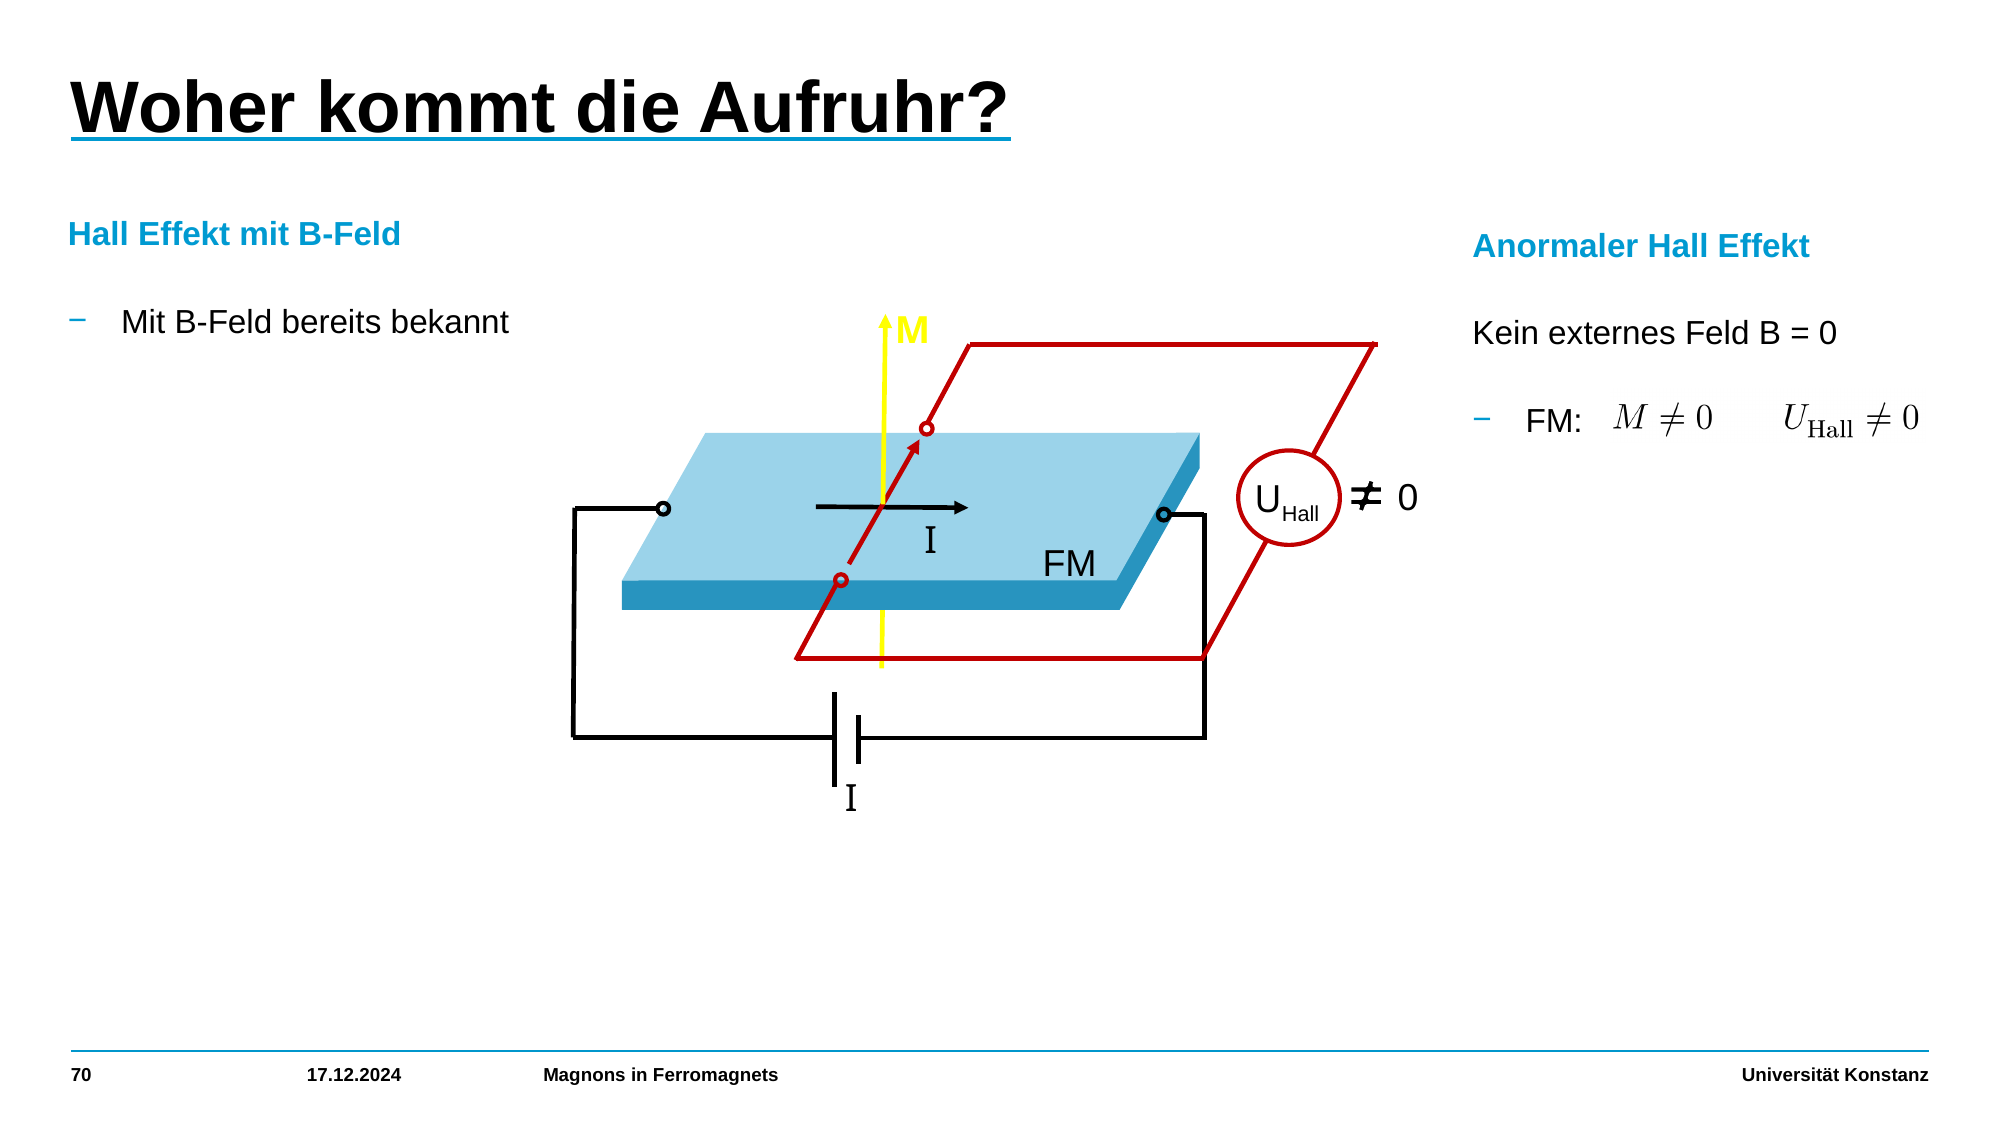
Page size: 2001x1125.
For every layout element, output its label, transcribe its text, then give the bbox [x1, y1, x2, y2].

list Hall Effekt mit B-Feld Mit B-Feld bereits bekannt [67, 208, 681, 965]
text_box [572, 298, 1379, 827]
slide_number 70 [70, 1058, 276, 1094]
text_box 0 [1382, 465, 1434, 526]
picture [1610, 388, 1927, 443]
title Woher kommt die Aufruhr? [70, 66, 1457, 173]
footer Magnons in Ferromagnets [543, 1058, 1489, 1094]
text_box Anormaler Hall Effekt Kein externes Feld B = 0 FM: [1472, 219, 1945, 976]
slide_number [306, 1058, 512, 1094]
